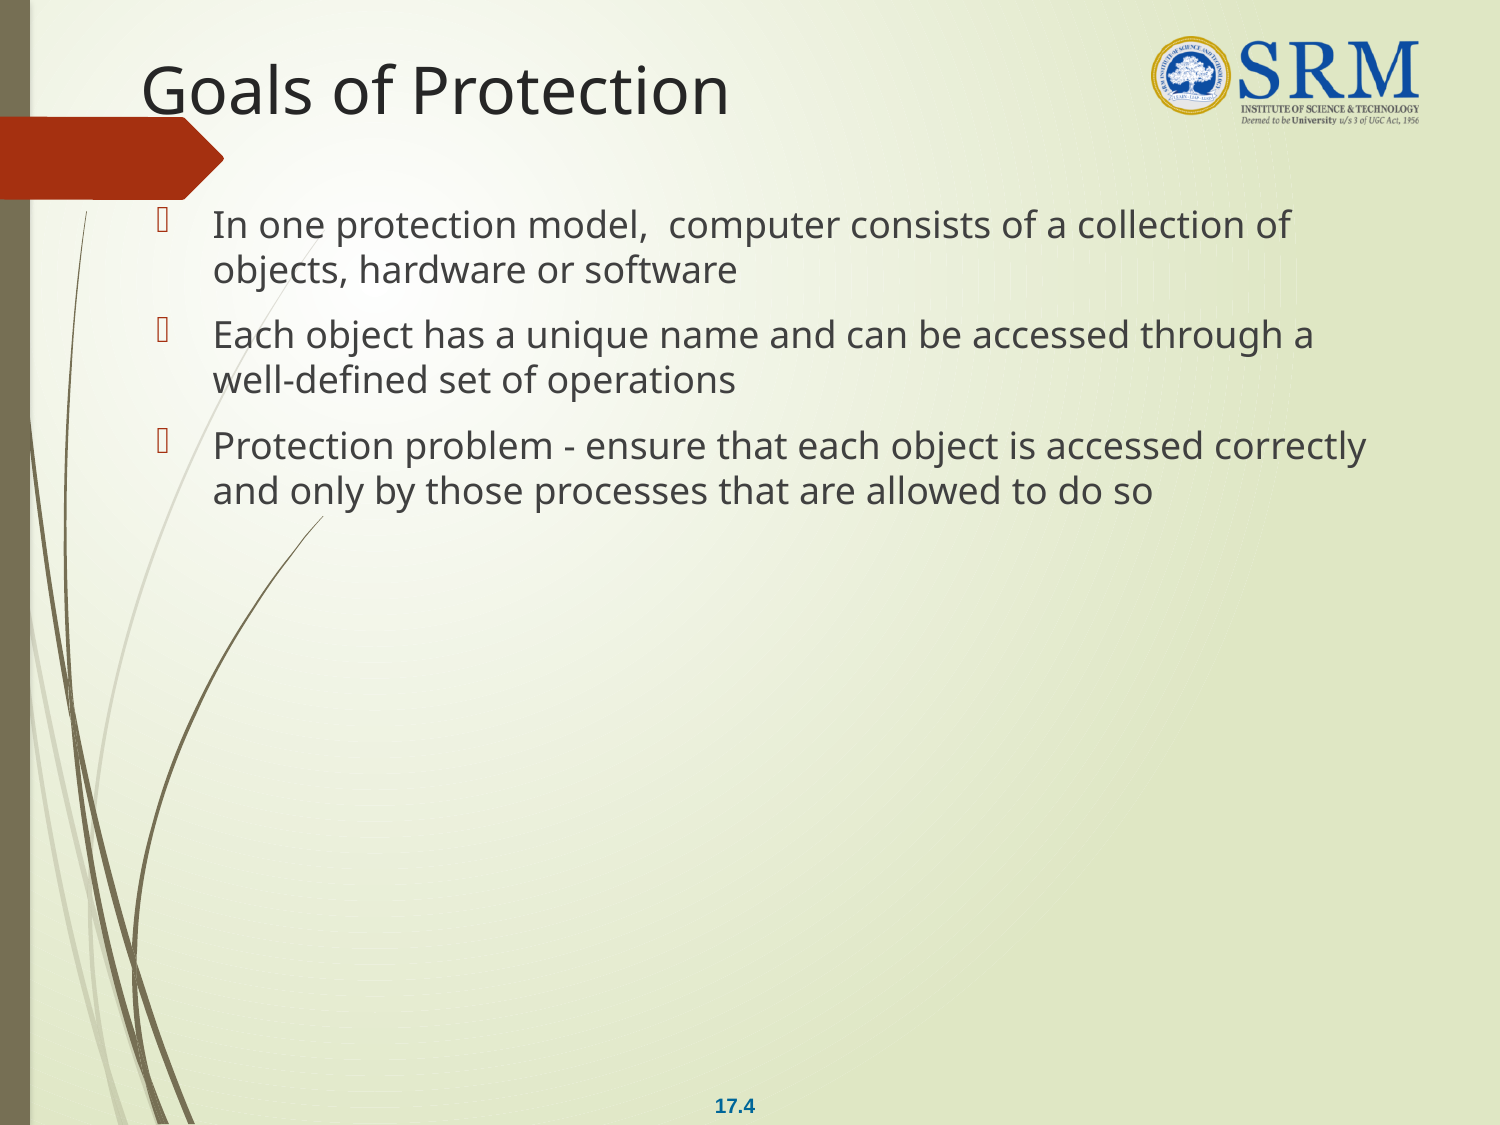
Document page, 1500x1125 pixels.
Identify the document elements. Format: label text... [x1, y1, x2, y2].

picture [1151, 36, 1419, 125]
title Goals of Protection [125, 40, 1396, 136]
list In one protection model, computer consists of a collection of objects, hardware or software Each object has a unique name and can be accessed through a well-defined set of operations Protection problem - ensure that each object is accessed correctly and only by those processes that are allowed to do so [141, 193, 1392, 937]
